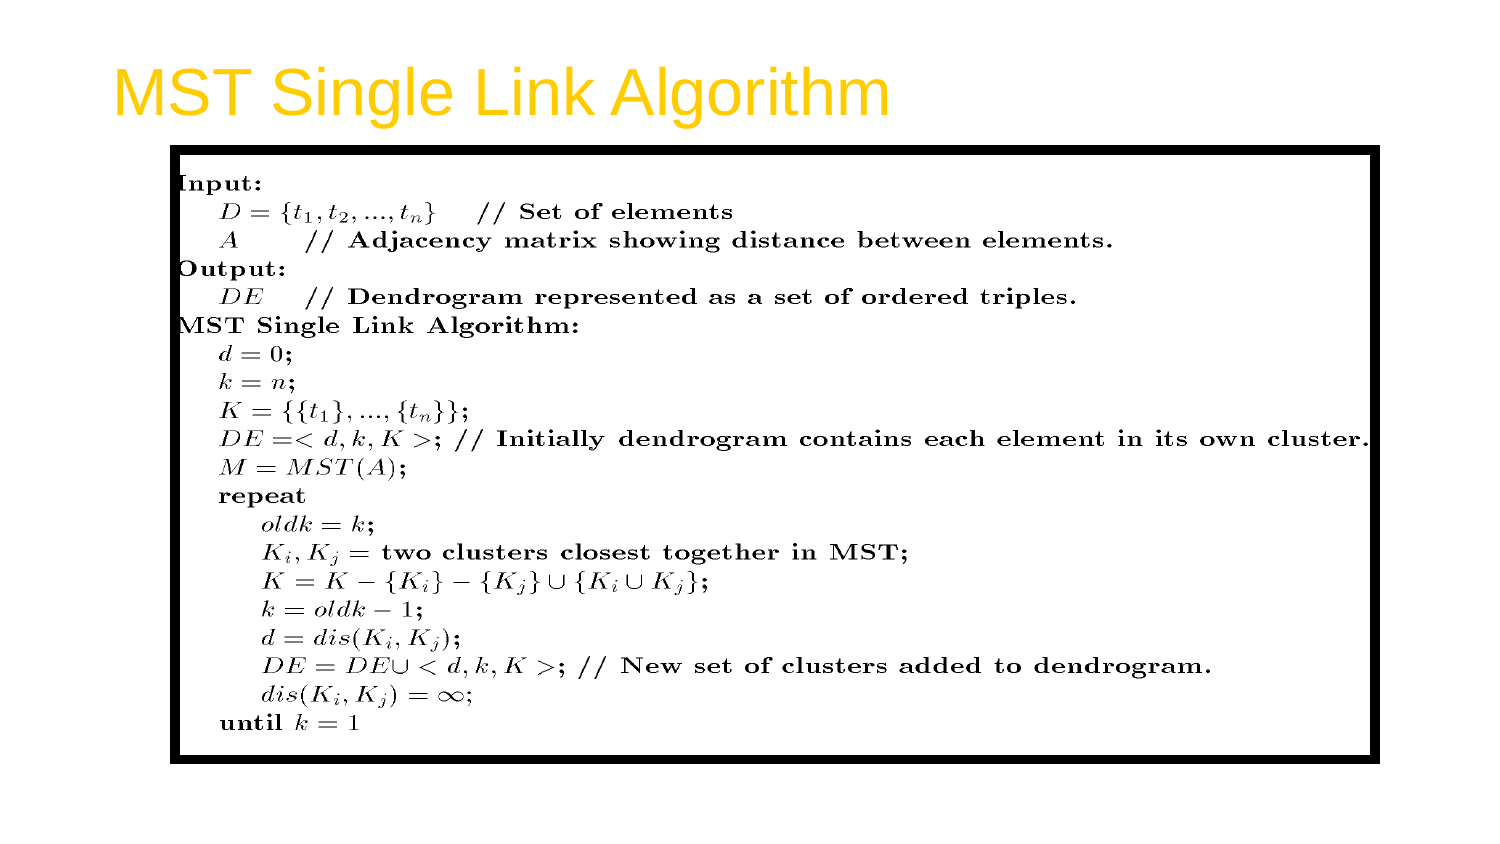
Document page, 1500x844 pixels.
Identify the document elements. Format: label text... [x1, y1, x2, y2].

title MST Single Link Algorithm [112, 0, 1388, 179]
picture [174, 149, 1376, 761]
